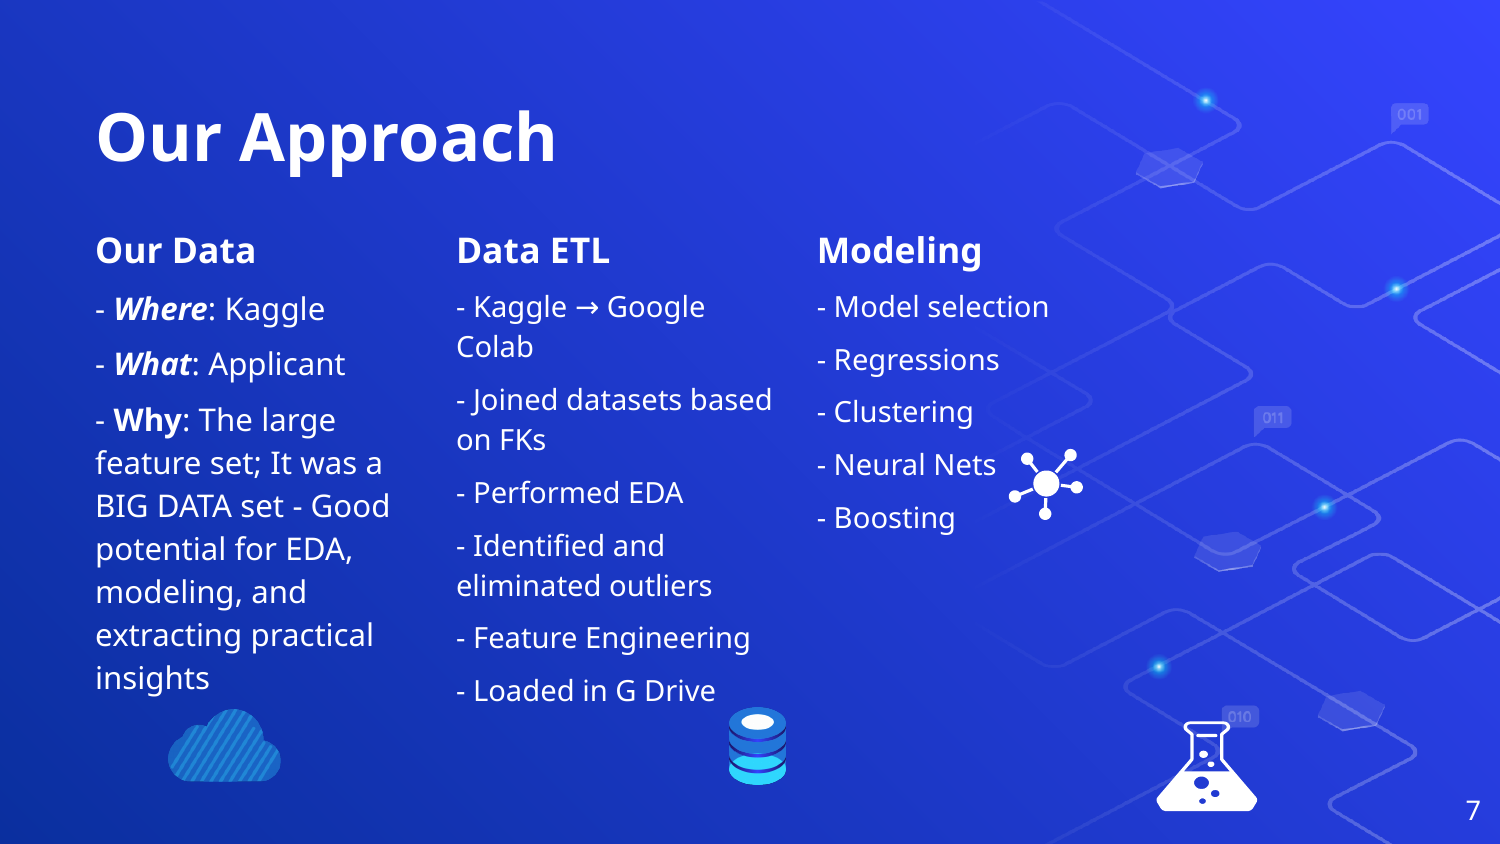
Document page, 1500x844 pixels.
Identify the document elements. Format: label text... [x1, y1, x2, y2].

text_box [1156, 721, 1258, 812]
slide_number ‹#› [1391, 779, 1482, 844]
list Modeling - Model selection - Regressions - Clustering - Neural Nets - Boosting [816, 221, 1172, 748]
title Our Approach [95, 33, 1405, 175]
list Our Data - Where: Kaggle - What: Applicant - Why: The large feature set; It was a BIG DATA set - Good potential for EDA, modeling, and extracting practical insights [95, 221, 425, 748]
picture [0, 0, 1500, 844]
list Data ETL - Kaggle → Google Colab - Joined datasets based on FKs - Performed EDA - Identified and eliminated outliers - Feature Engineering - Loaded in G Drive [456, 221, 786, 748]
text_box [1008, 448, 1084, 521]
